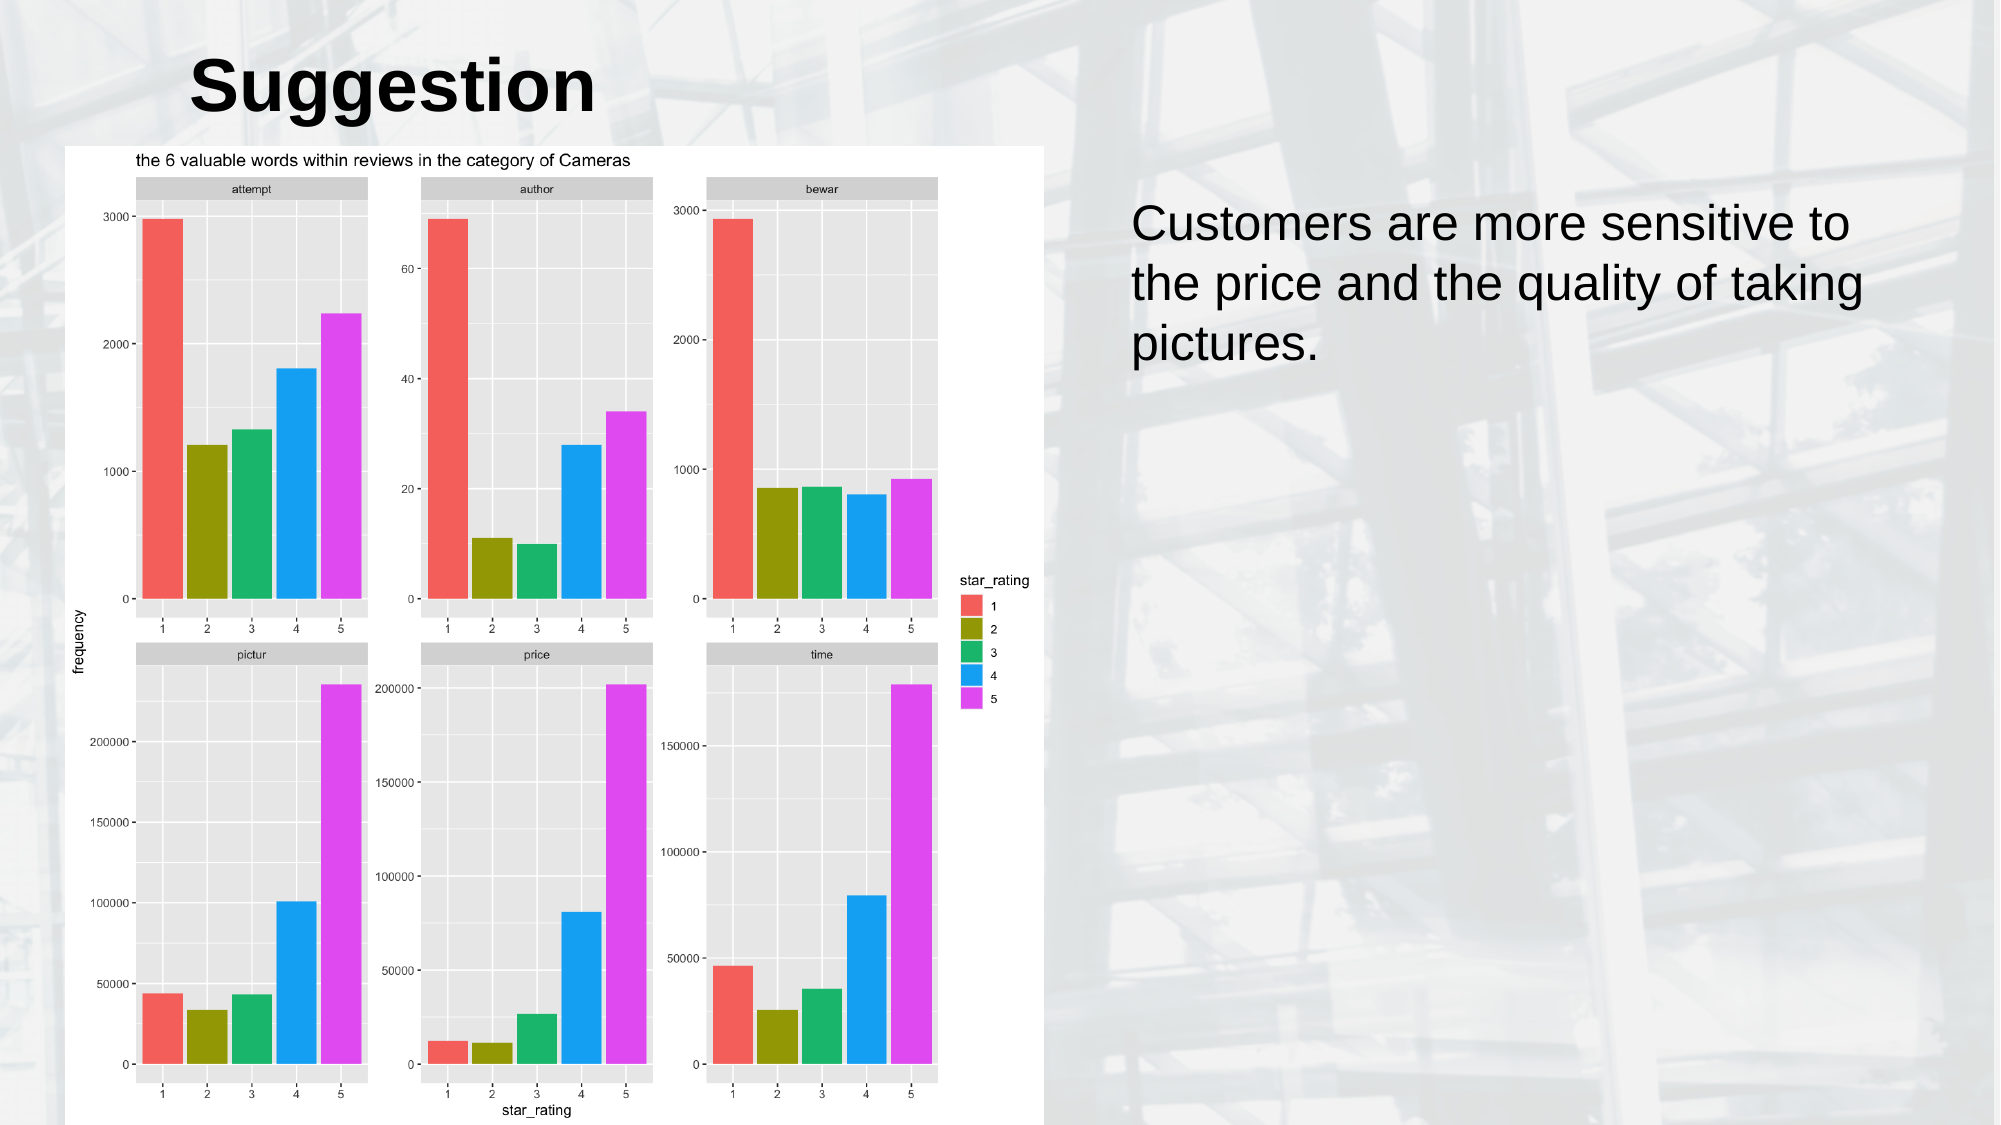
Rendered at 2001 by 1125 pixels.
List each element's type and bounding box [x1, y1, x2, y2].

text_box [0, 0, 2000, 1125]
picture [65, 146, 1044, 1125]
